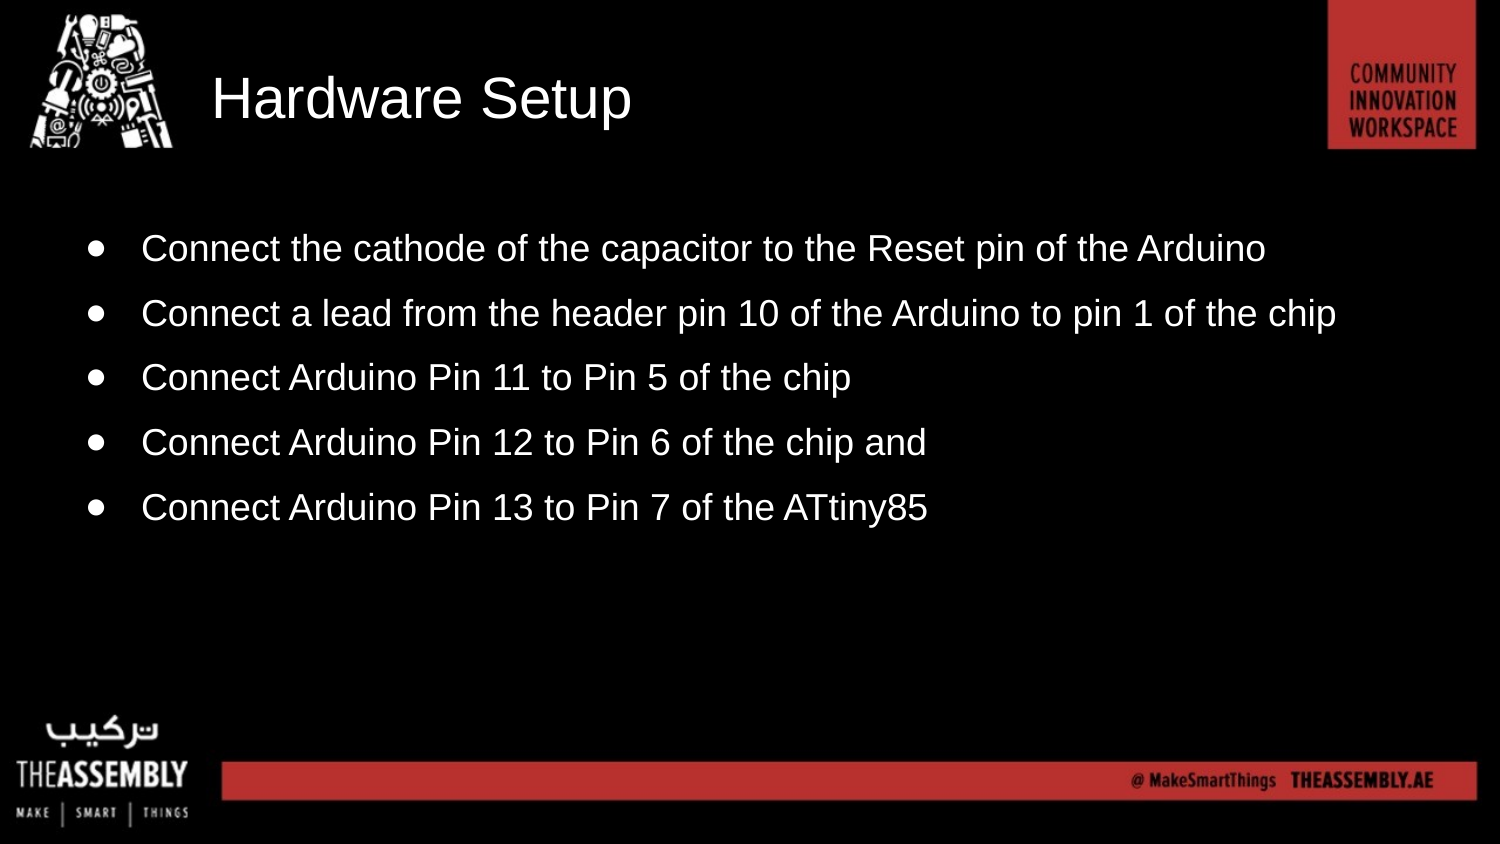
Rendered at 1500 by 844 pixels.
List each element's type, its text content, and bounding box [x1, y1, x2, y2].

title Hardware Setup [196, 44, 1500, 139]
list Connect the cathode of the capacitor to the Reset pin of the Arduino Connect a lead from the header pin 10 of the Arduino to pin 1 of the chip Connect Arduino Pin 11 to Pin 5 of the chip Connect Arduino Pin 12 to Pin 6 of the chip and Connect Arduino Pin 13 to Pin 7 of the ATtiny85 [51, 189, 1405, 750]
picture [0, 0, 1500, 844]
